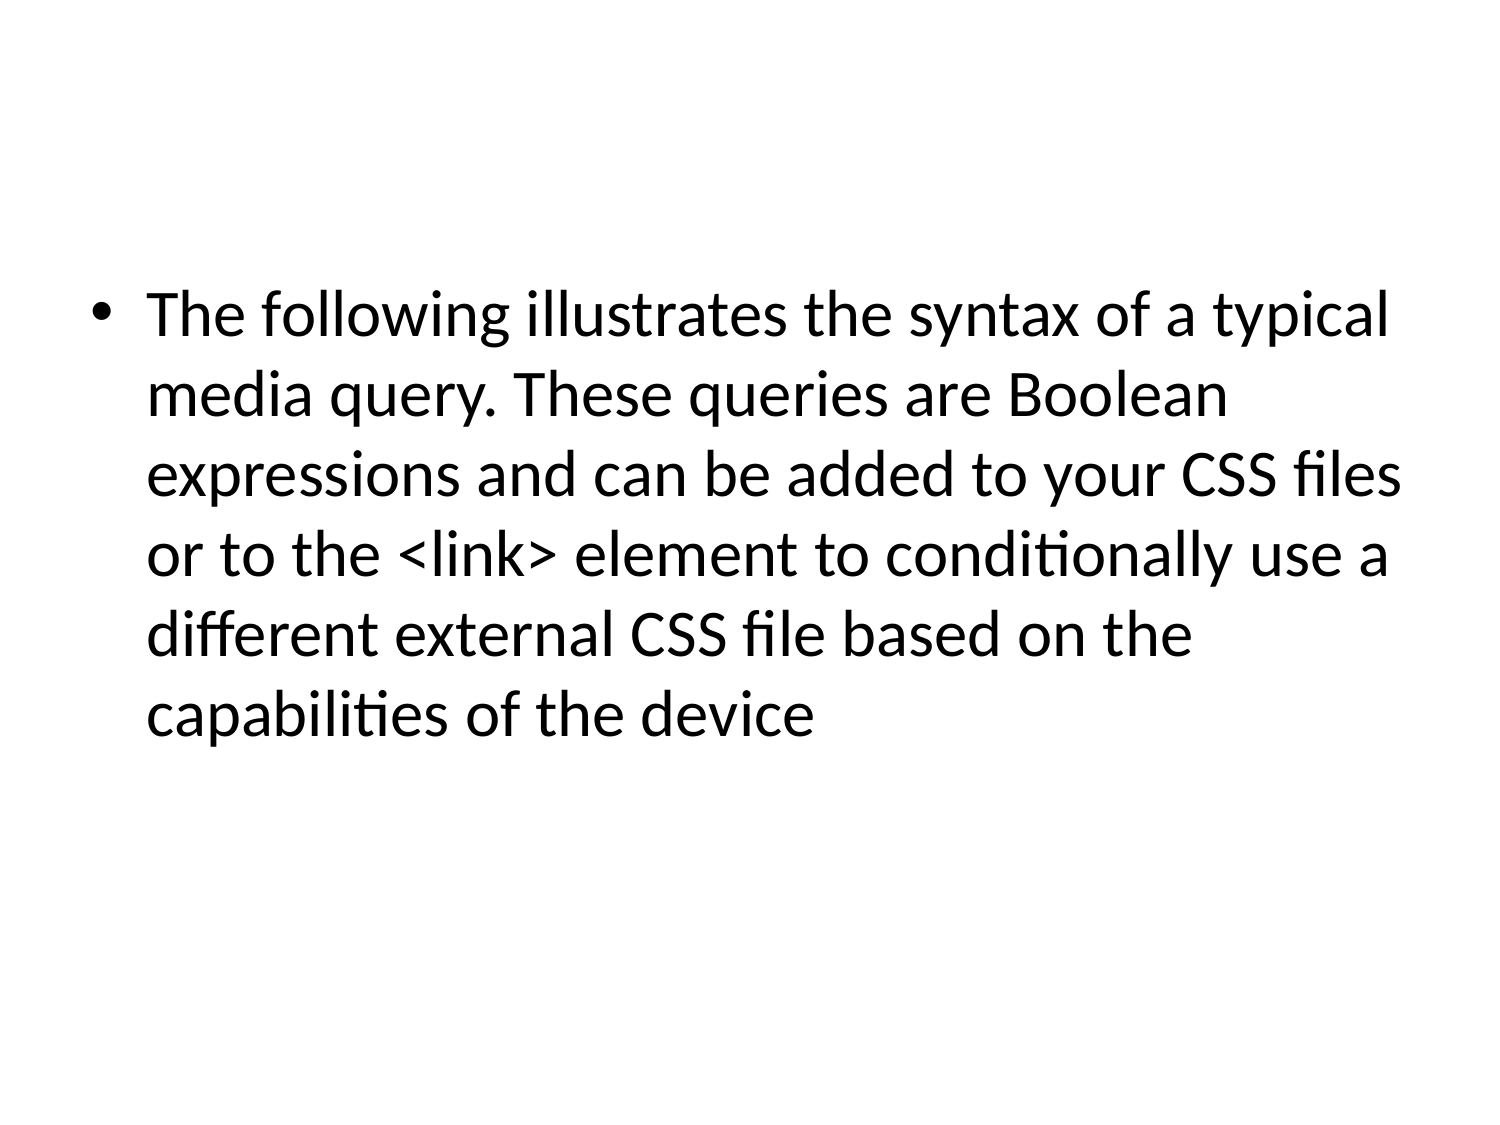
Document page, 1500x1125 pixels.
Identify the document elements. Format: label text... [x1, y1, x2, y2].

list The following illustrates the syntax of a typical media query. These queries are Boolean expressions and can be added to your CSS files or to the <link> element to conditionally use a different external CSS file based on the capabilities of the device [75, 262, 1425, 1005]
